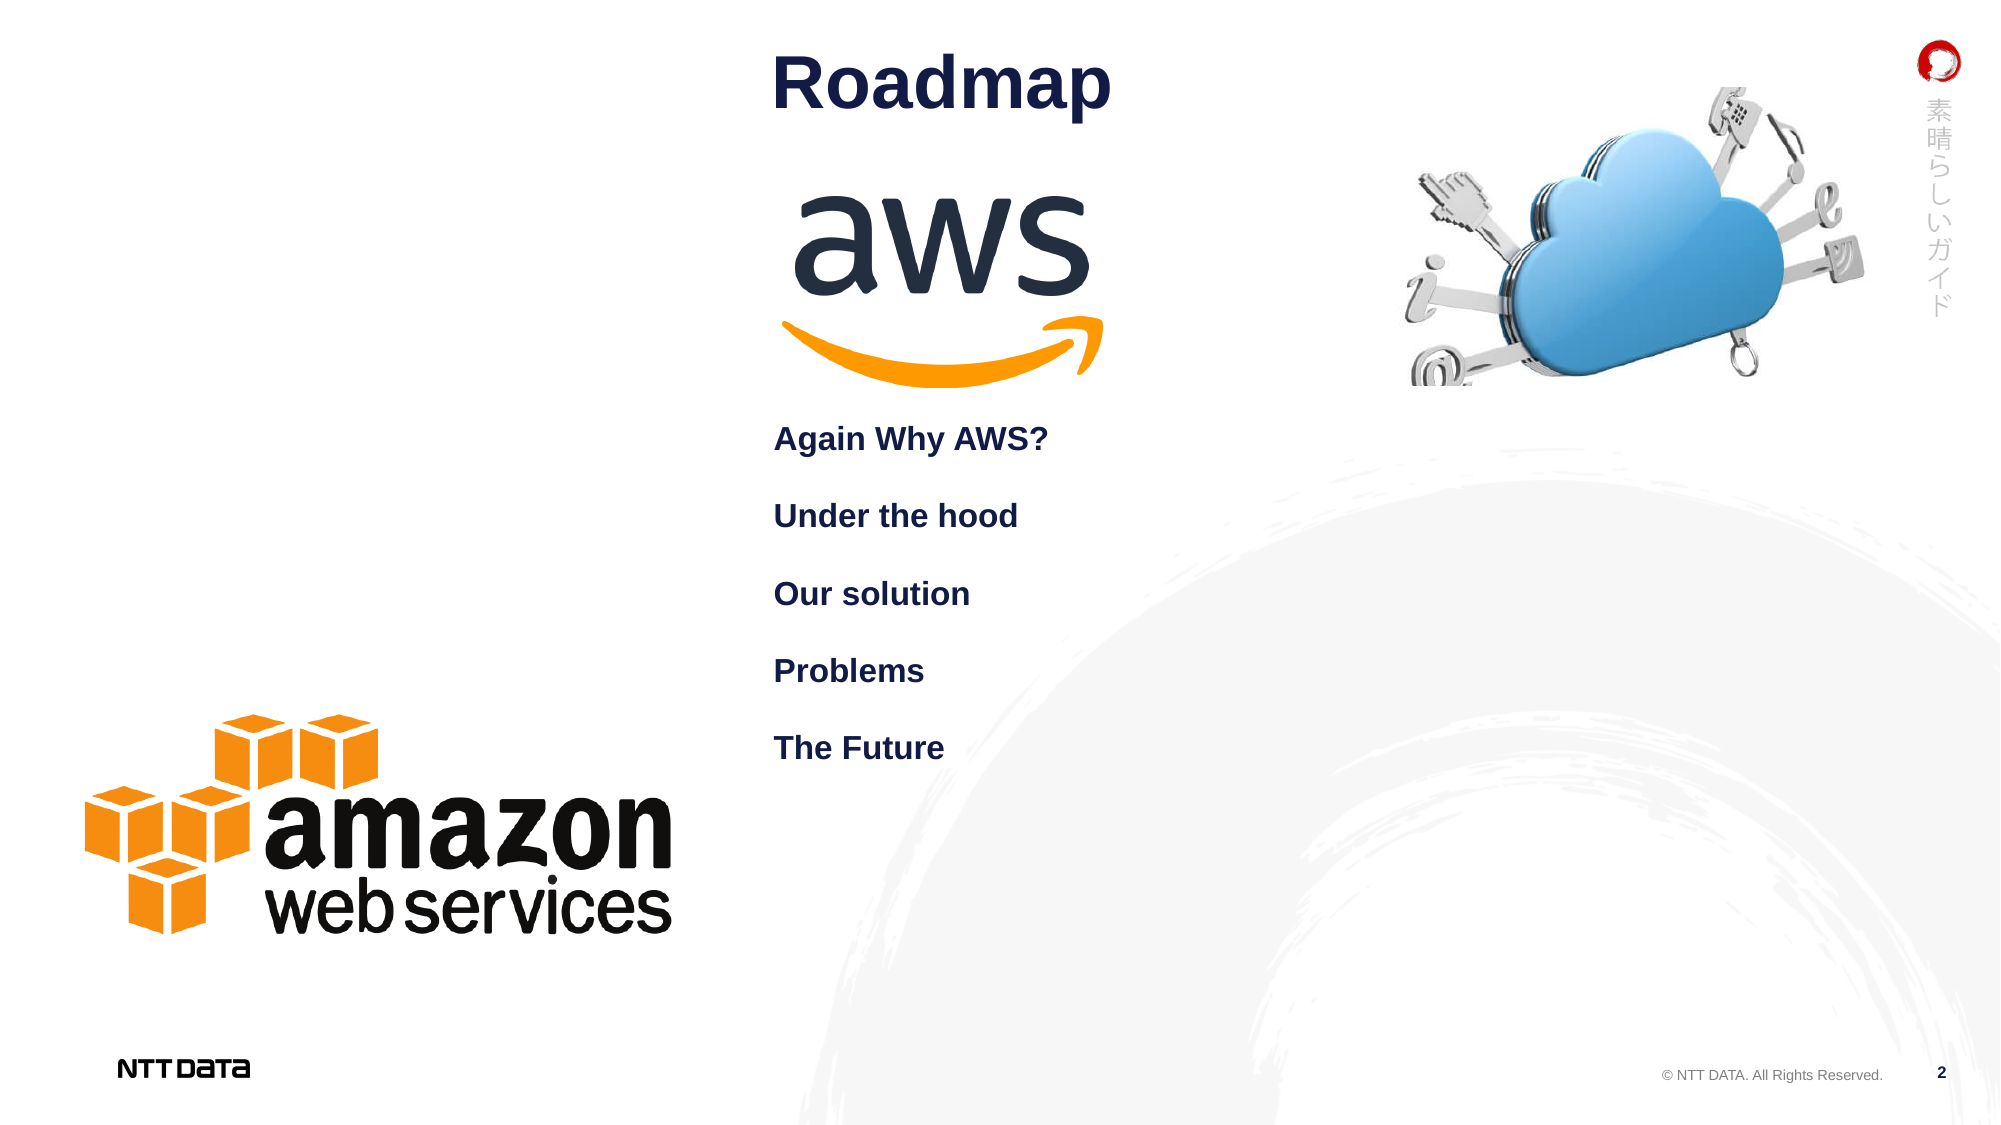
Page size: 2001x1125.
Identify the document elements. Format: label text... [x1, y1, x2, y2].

picture [66, 690, 700, 970]
title Roadmap [116, 43, 1769, 125]
picture [118, 1059, 250, 1078]
slide_number 2 [1899, 1054, 1985, 1115]
list Again Why AWS? Under the hood Our solution Problems The Future [773, 459, 1112, 786]
picture [1340, 87, 1920, 386]
picture [1917, 39, 1962, 83]
picture [624, 124, 1261, 459]
